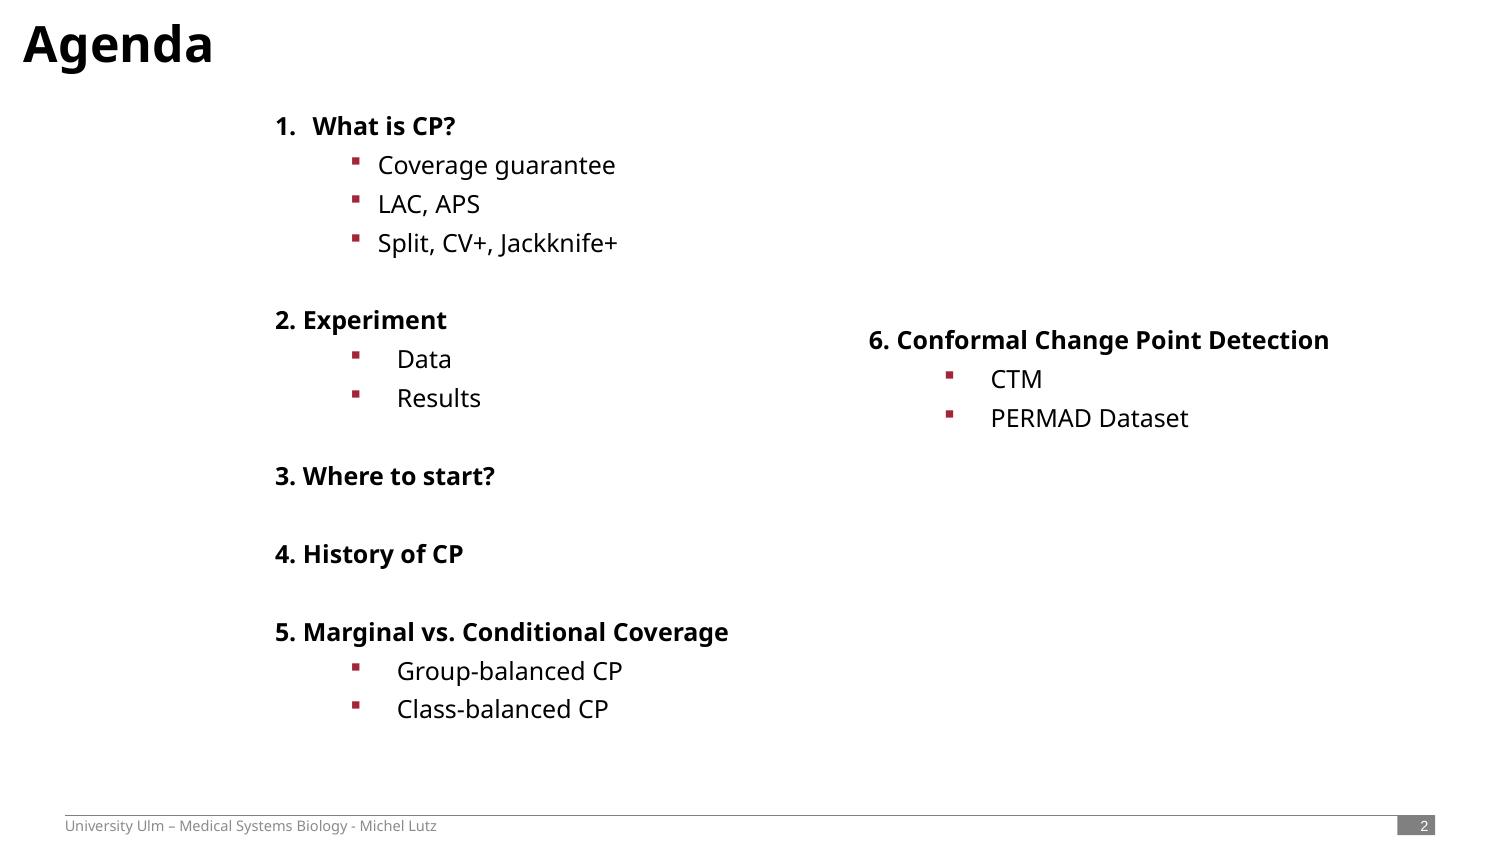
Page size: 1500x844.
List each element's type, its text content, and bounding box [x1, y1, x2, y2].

slide_number 2 [1393, 816, 1429, 839]
text_box What is CP? Coverage guarantee LAC, APS Split, CV+, Jackknife+ 2. Experiment Data Results 3. Where to start? 4. History of CP 5. Marginal vs. Conditional Coverage Group-balanced CP Class-balanced CP [260, 93, 750, 777]
footer University Ulm – Medical Systems Biology - Michel Lutz [64, 816, 1254, 837]
text_box 6. Conformal Change Point Detection CTM PERMAD Dataset [778, 308, 1500, 486]
title Agenda [23, 12, 1244, 86]
